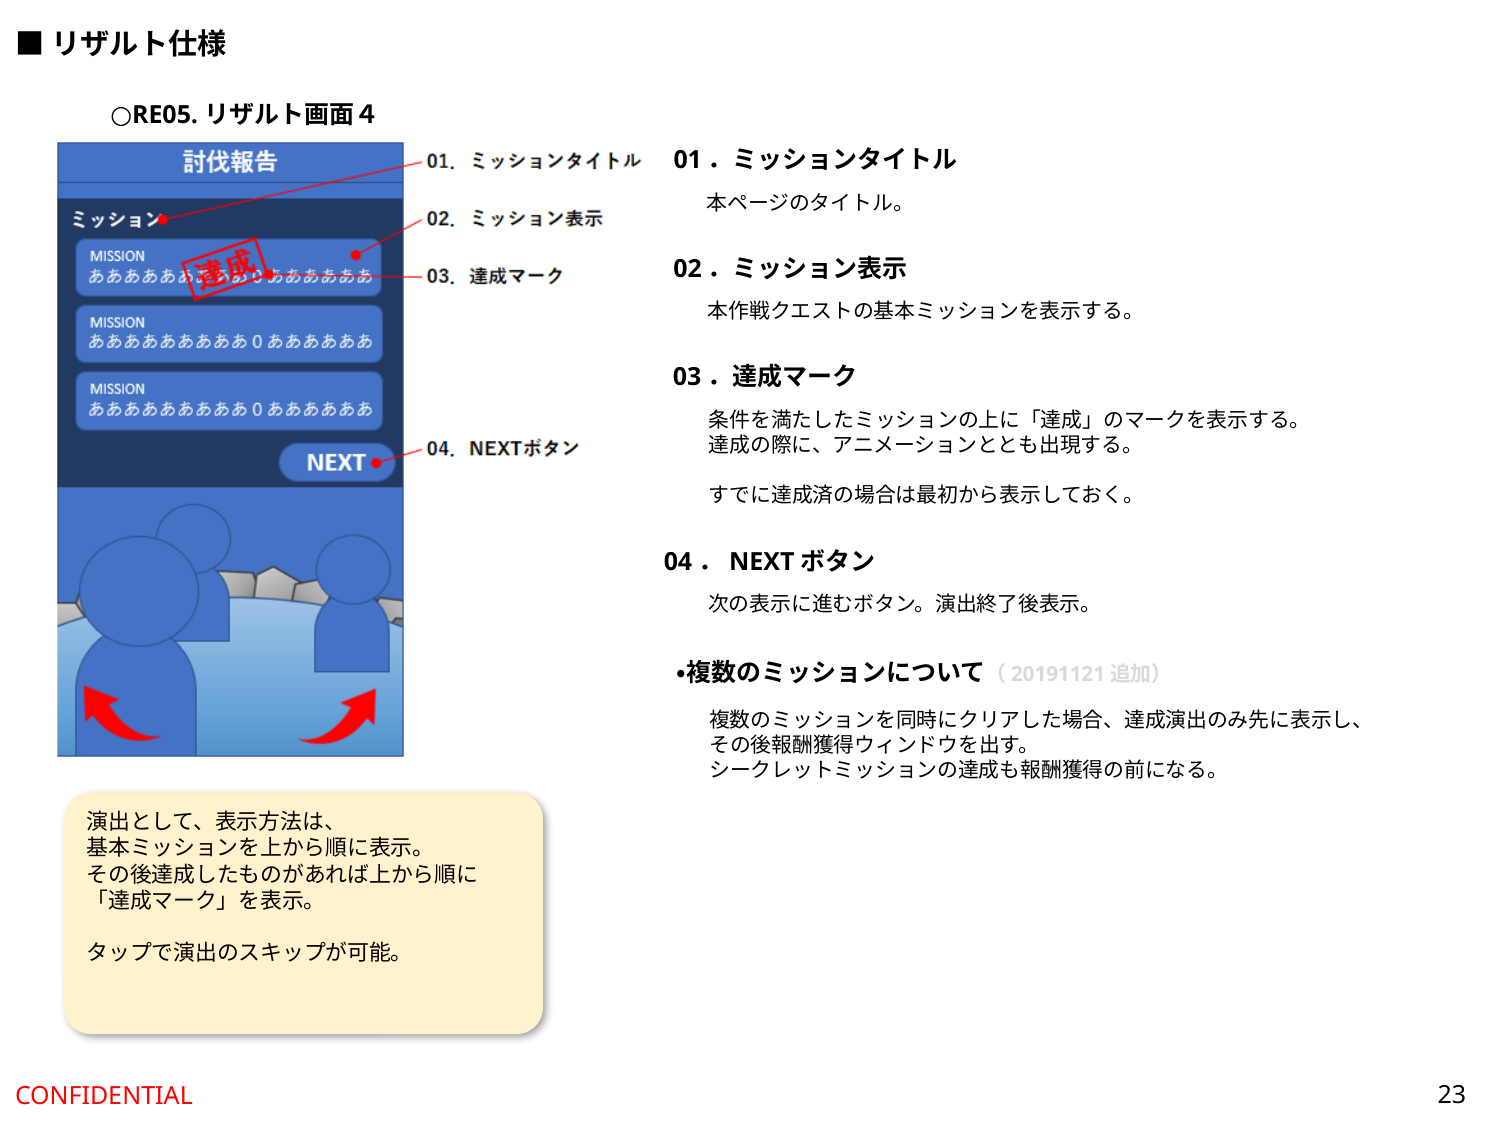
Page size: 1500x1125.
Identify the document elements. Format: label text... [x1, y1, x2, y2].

slide_number 23 [1143, 1065, 1482, 1125]
text_box 本作戦クエストの基本ミッションを表示する。 [693, 290, 1159, 331]
text_box 演出として、表示方法は、 基本ミッションを上から順に表示。 その後達成したものがあれば上から順に「達成マーク」を表示。 タップで演出のスキップが可能。 [63, 791, 544, 1036]
text_box ・複数のミッションについて（20191121追加） [661, 648, 1188, 694]
text_box 次の表示に進むボタン。演出終了後表示。 [693, 583, 1117, 623]
text_box 複数のミッションを同時にクリアした場合、達成演出のみ先に表示し、 その後報酬獲得ウィンドウを出す。 シークレットミッションの達成も報酬獲得の前になる。 [694, 699, 1389, 789]
text_box 01．ミッションタイトル [658, 136, 973, 182]
text_box ■リザルト仕様 [0, 17, 242, 68]
text_box 03．達成マーク [658, 353, 873, 399]
picture [51, 136, 657, 762]
text_box 04．NEXTボタン [657, 537, 891, 583]
text_box 本ページのタイトル。 [691, 181, 929, 222]
text_box 条件を満たしたミッションの上に「達成」のマークを表示する。 達成の際に、アニメーションととも出現する。 すでに達成済の場合は最初から表示しておく。 [694, 398, 1326, 514]
text_box 02．ミッション表示 [658, 244, 923, 290]
footer CONFIDENTIAL [0, 1065, 507, 1125]
text_box ○RE05.リザルト画面４ [95, 90, 395, 136]
